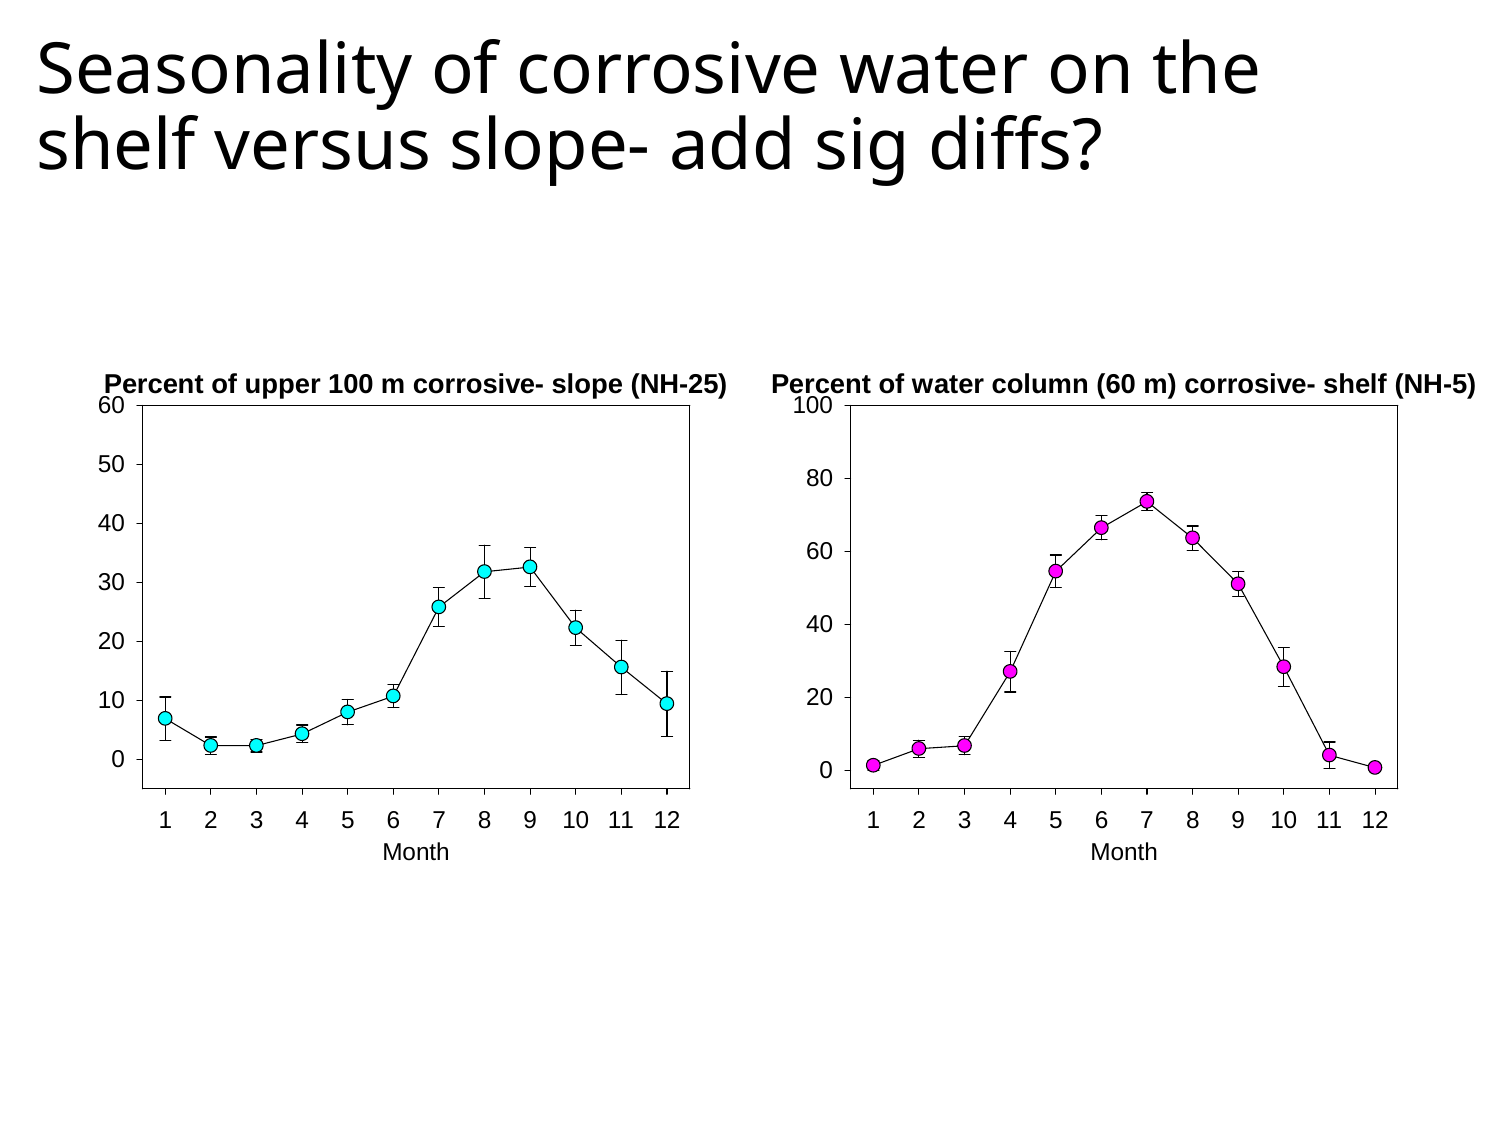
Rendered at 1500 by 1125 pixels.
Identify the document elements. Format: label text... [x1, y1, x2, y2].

title Seasonality of corrosive water on the shelf versus slope- add sig diffs? [21, 0, 1316, 218]
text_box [54, 365, 731, 869]
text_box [749, 365, 1480, 869]
